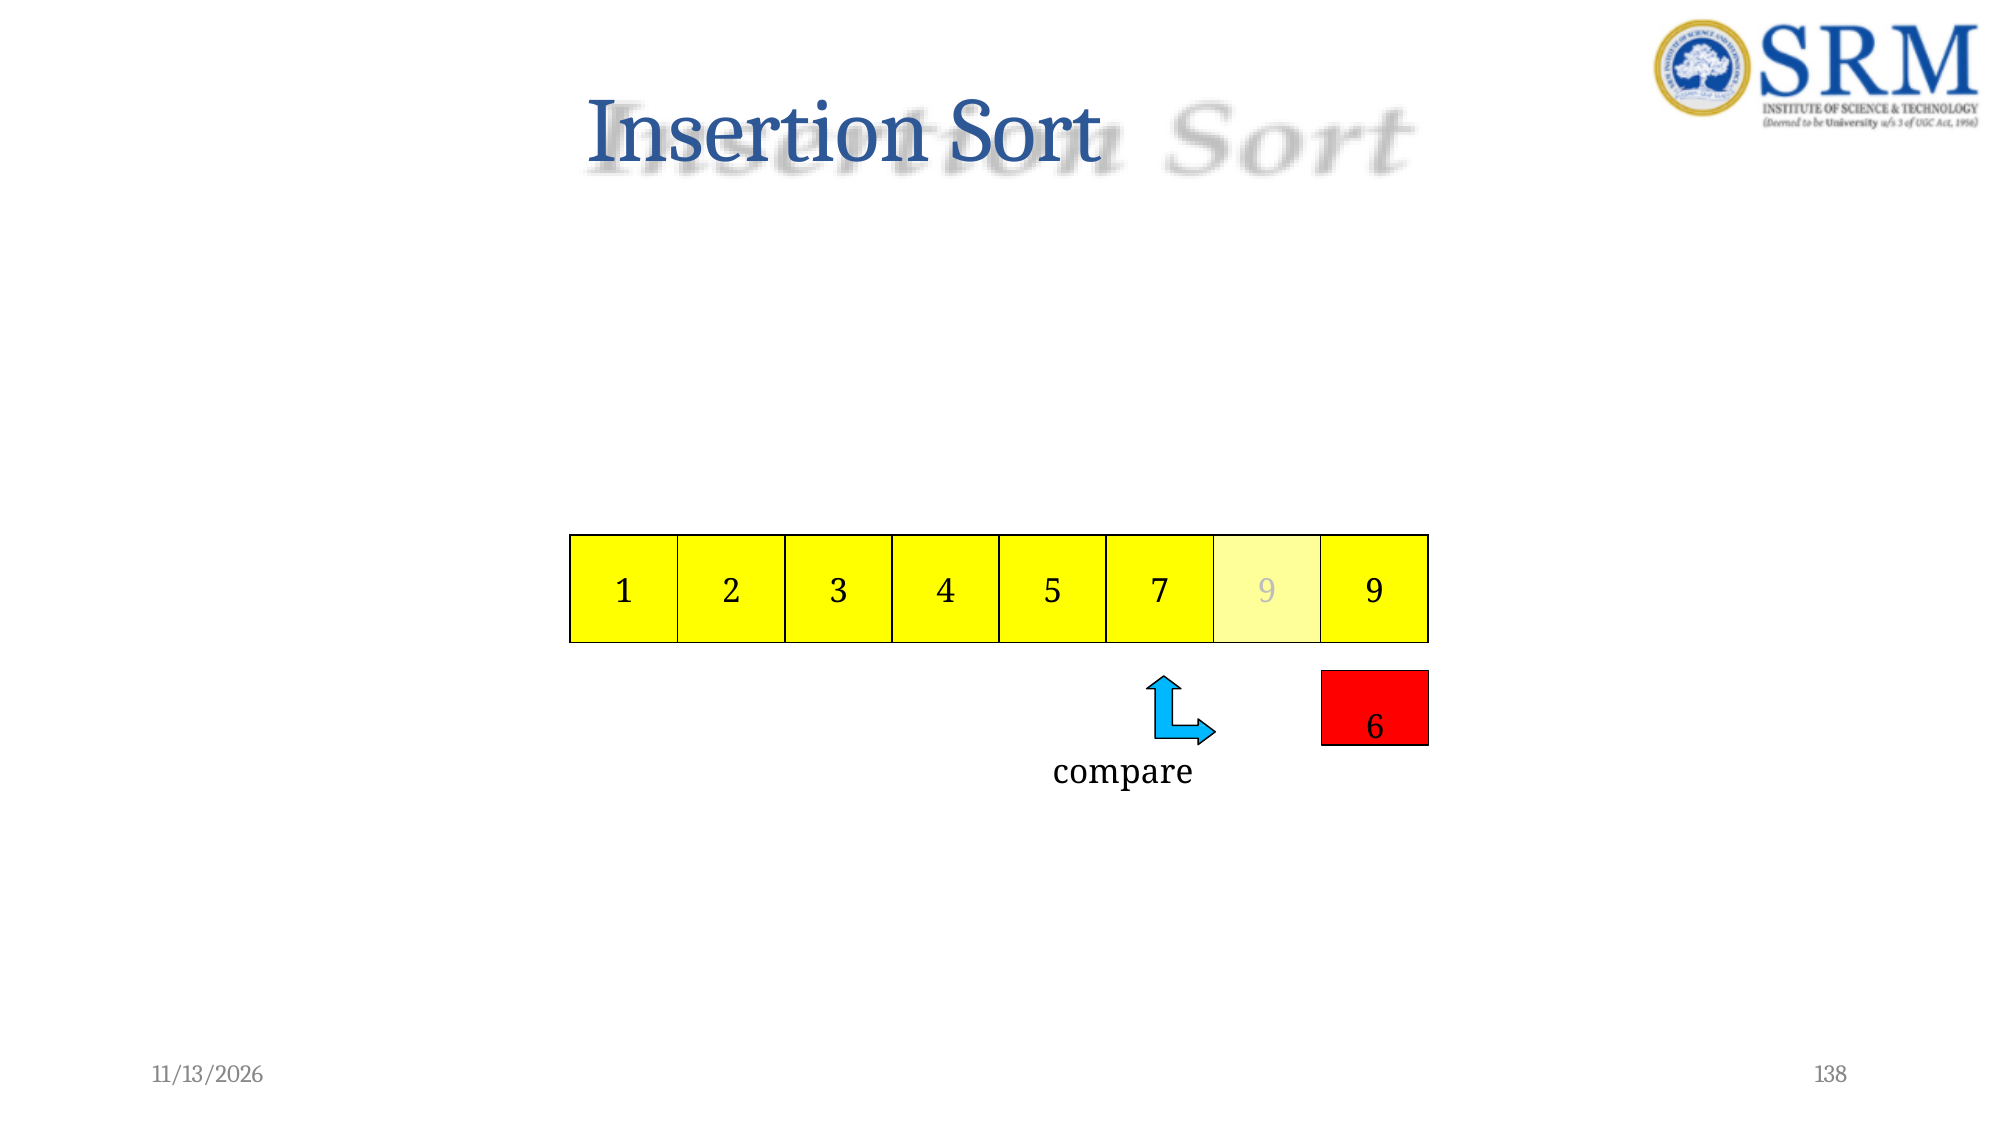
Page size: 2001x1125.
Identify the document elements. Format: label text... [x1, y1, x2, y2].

title Insertion Sort [583, 28, 1416, 219]
picture [1651, 0, 2000, 151]
table_header 7 [1107, 536, 1213, 642]
table_header 9 [1214, 536, 1320, 642]
table_header 3 [786, 536, 891, 642]
text_box [496, 41, 1503, 268]
table_header 1 [571, 536, 677, 642]
table_header 4 [893, 536, 998, 642]
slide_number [137, 1042, 588, 1103]
text_box compare [1050, 747, 1231, 790]
table_header 9 [1321, 536, 1427, 642]
table_header 5 [1000, 536, 1105, 642]
table_header 2 [678, 536, 784, 642]
text_box [1146, 675, 1216, 745]
slide_number 138 [1412, 1042, 1863, 1103]
text_box 6 [1321, 670, 1429, 745]
